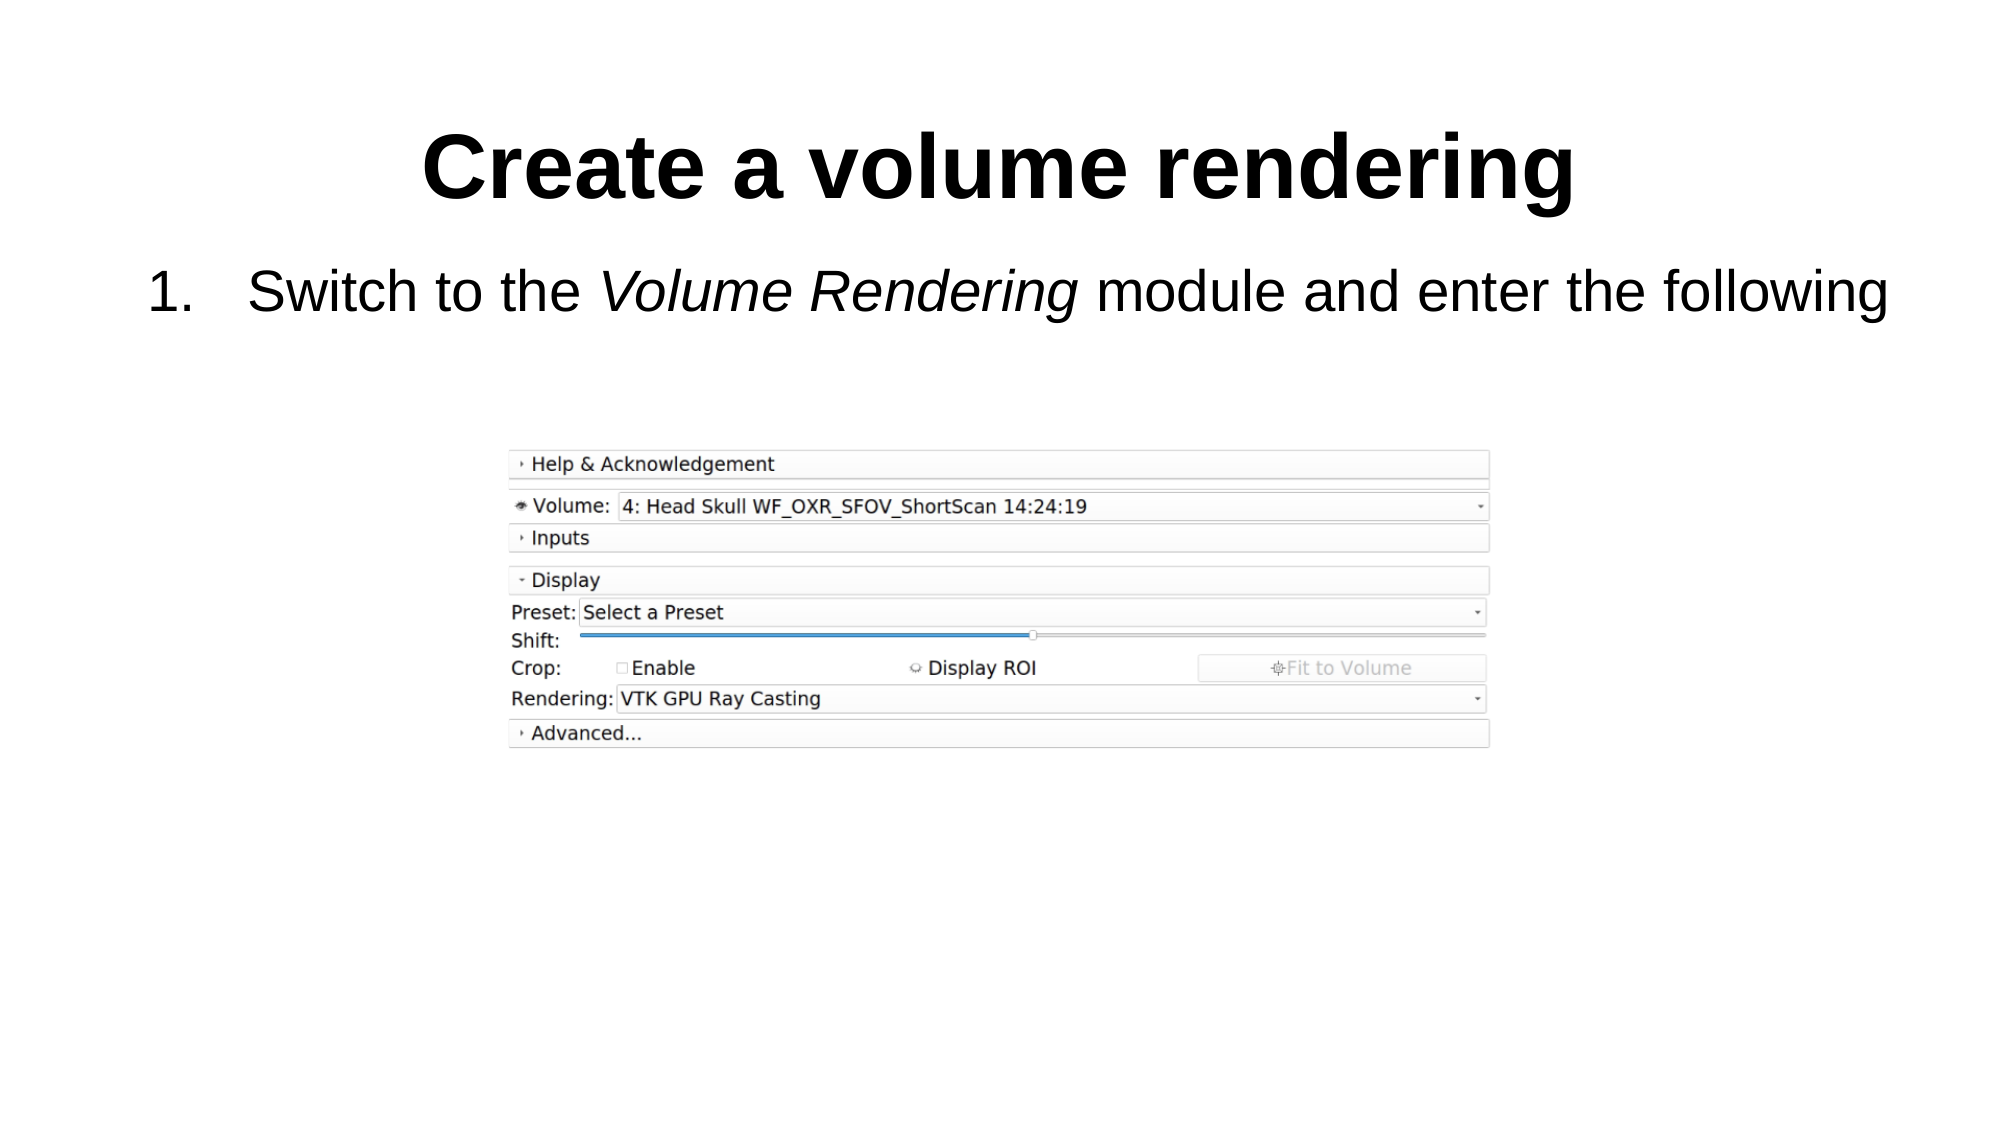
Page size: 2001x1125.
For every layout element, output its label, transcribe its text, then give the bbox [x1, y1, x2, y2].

text_box Switch to the Volume Rendering module and enter the following [132, 253, 1922, 415]
title Create a volume rendering [137, 59, 1863, 253]
picture [508, 448, 1492, 768]
